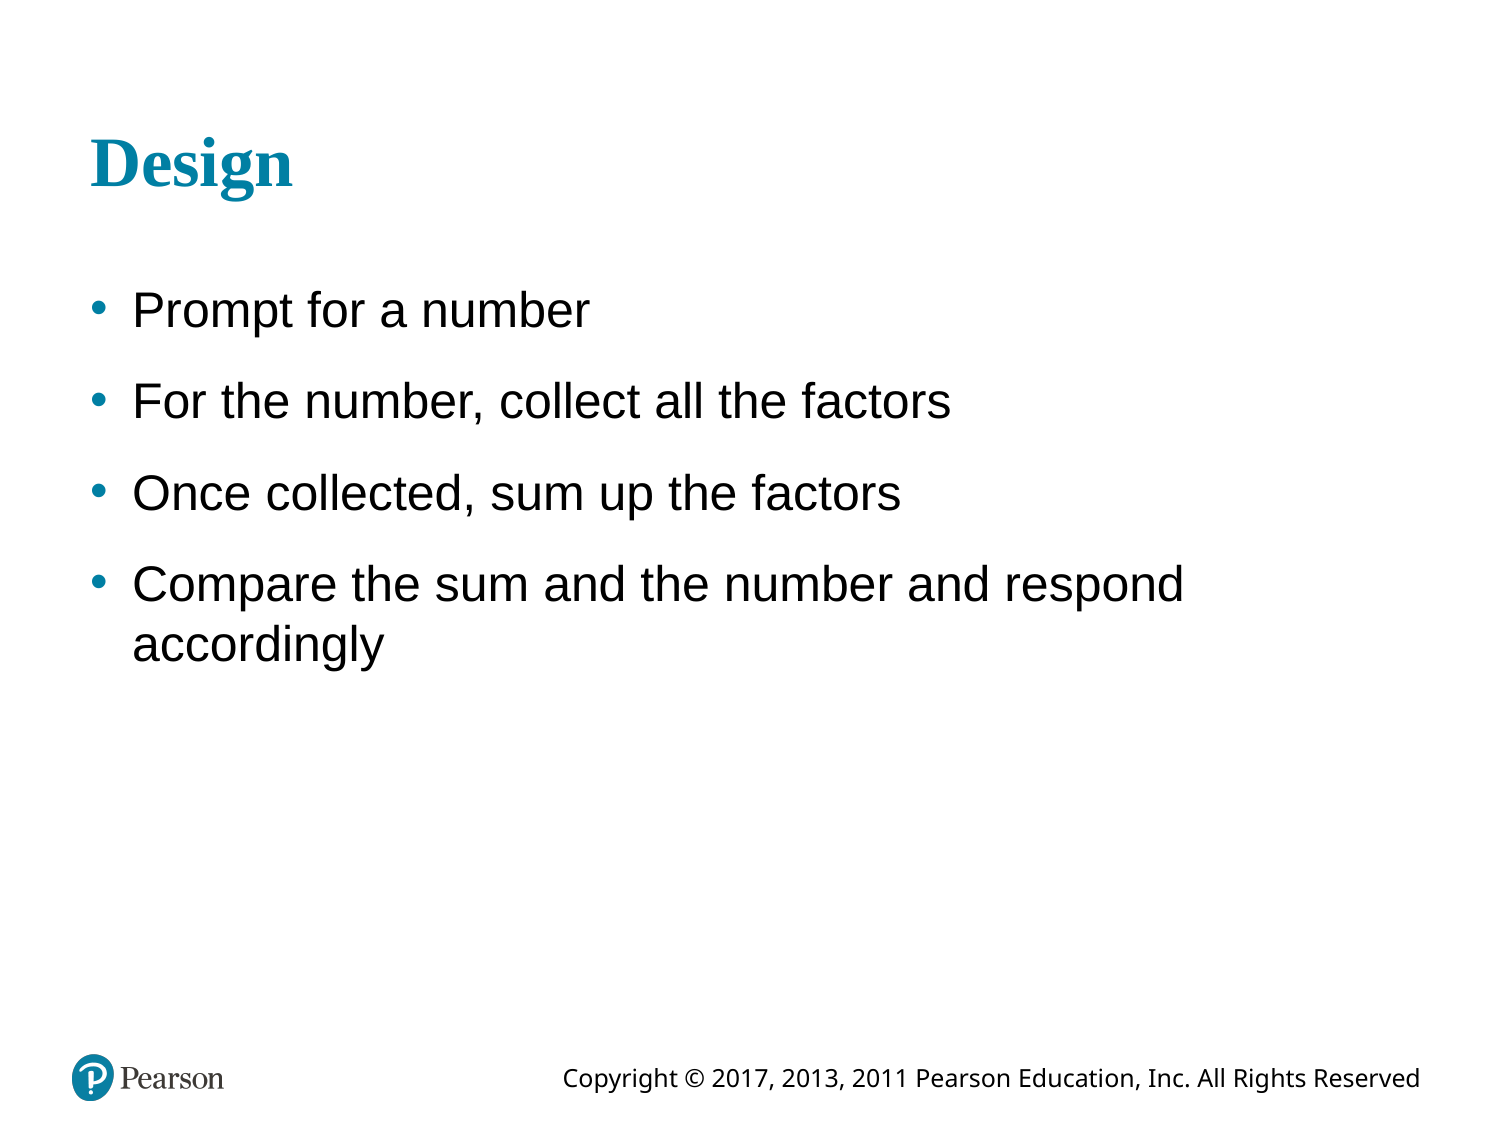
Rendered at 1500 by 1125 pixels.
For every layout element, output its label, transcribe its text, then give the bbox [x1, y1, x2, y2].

list Prompt for a number For the number, collect all the factors Once collected, sum up the factors Compare the sum and the number and respond accordingly [75, 262, 1425, 1005]
picture [80, 1063, 106, 1088]
picture [98, 1054, 224, 1101]
title Design [75, 35, 1425, 216]
picture [72, 1054, 88, 1070]
picture [72, 1087, 83, 1101]
